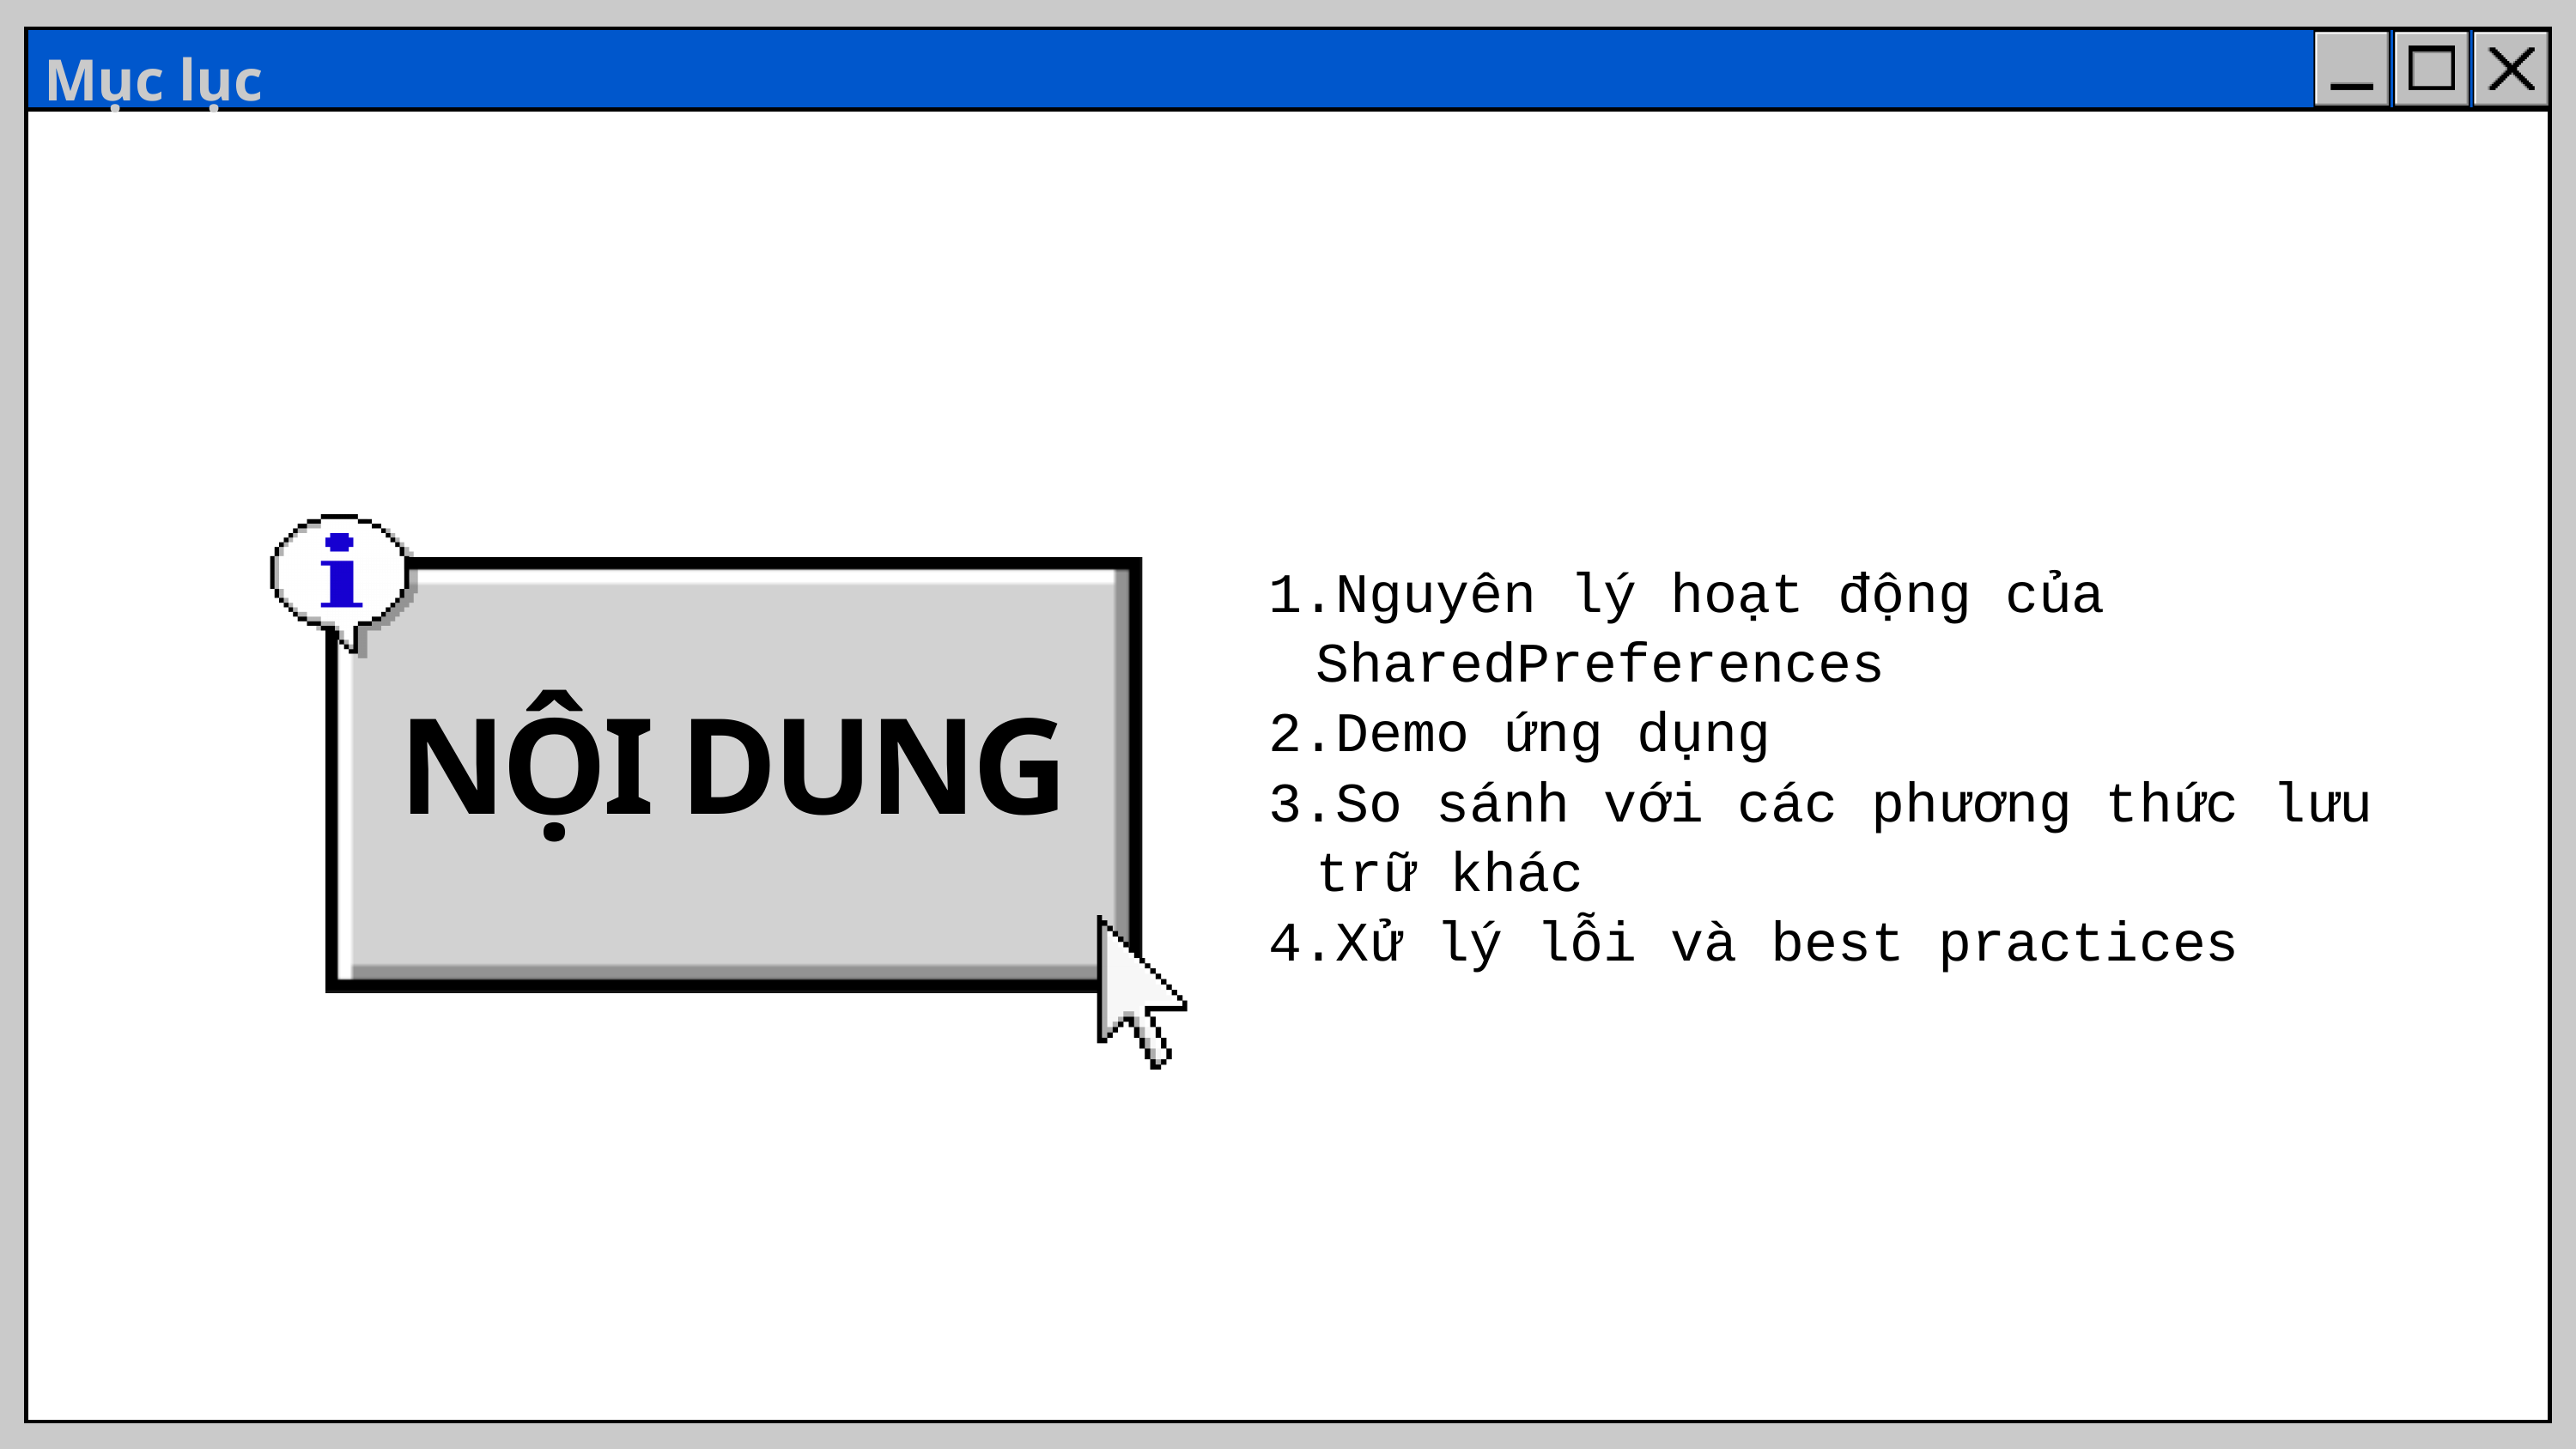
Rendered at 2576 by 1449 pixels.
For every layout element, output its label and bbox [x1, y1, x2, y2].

text_box [26, 27, 2550, 108]
text_box [26, 108, 2550, 1422]
